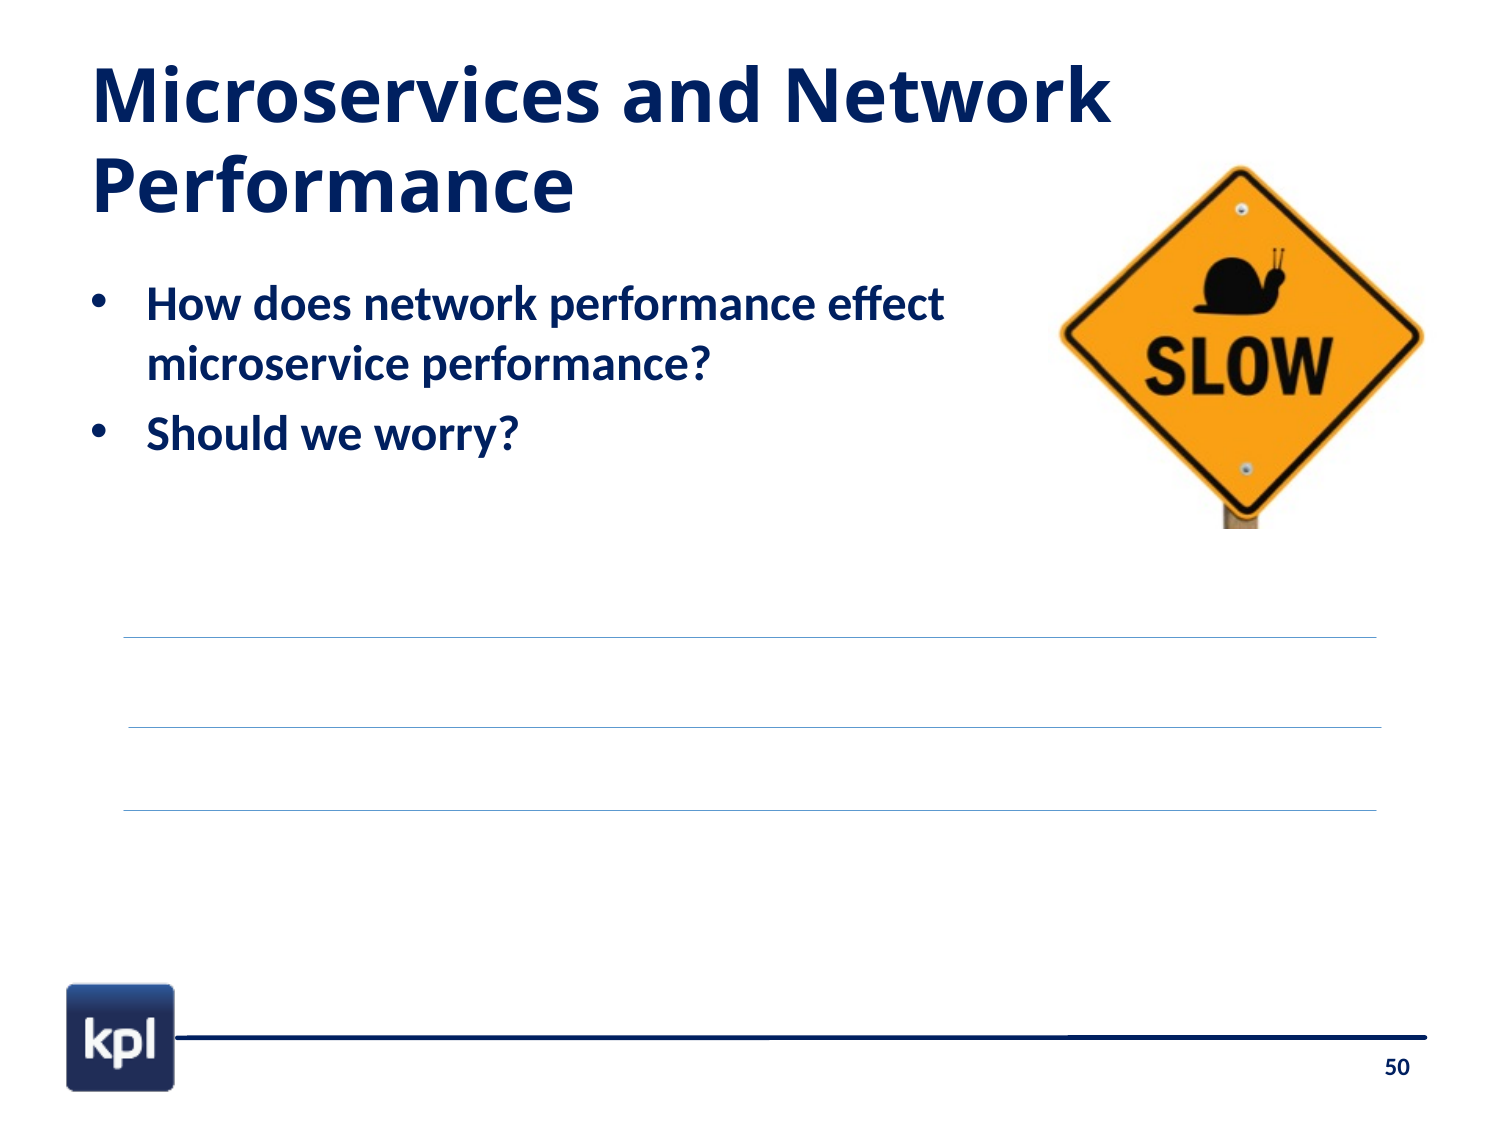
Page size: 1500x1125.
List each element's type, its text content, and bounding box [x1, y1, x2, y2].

picture [1048, 137, 1440, 529]
slide_number 50 [987, 1042, 1425, 1103]
title Microservices and Network Performance [75, 43, 1436, 233]
list How does network performance effect microservice performance? Should we worry? [75, 262, 1425, 1013]
picture [62, 980, 178, 1095]
